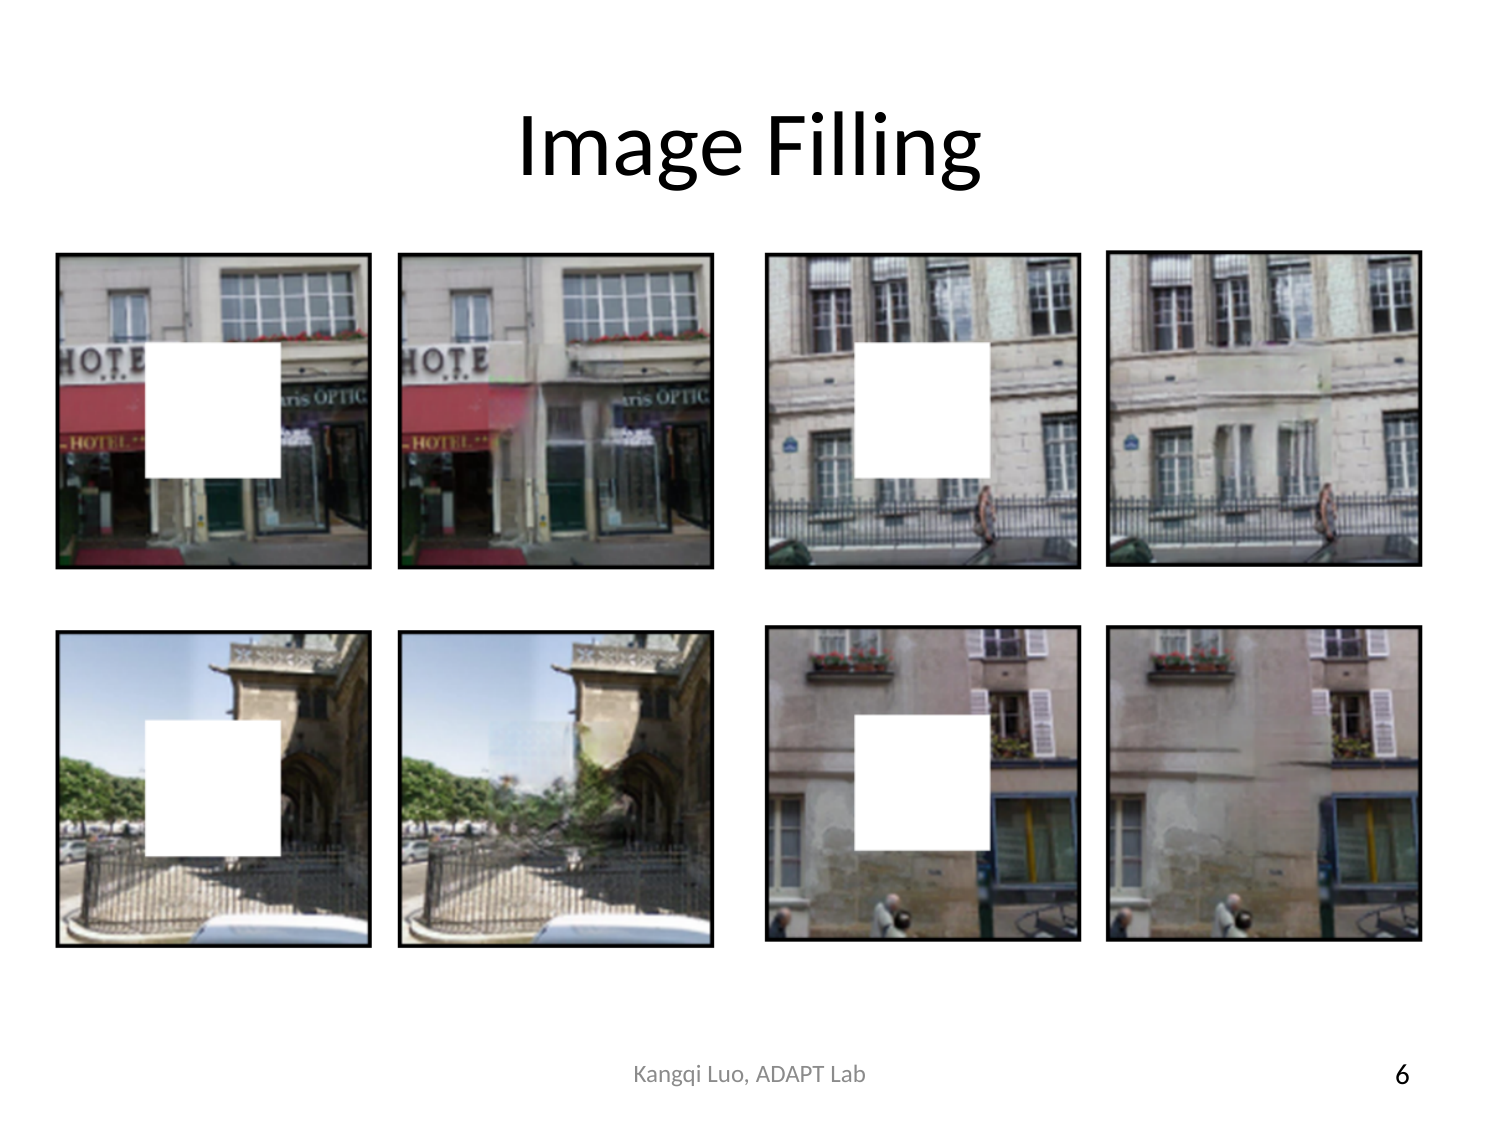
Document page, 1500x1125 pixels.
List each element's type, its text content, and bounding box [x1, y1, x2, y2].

picture [46, 243, 1436, 953]
title Image Filling [75, 45, 1425, 233]
slide_number 6 [1074, 1042, 1425, 1103]
footer Kangqi Luo, ADAPT Lab [512, 1042, 988, 1103]
